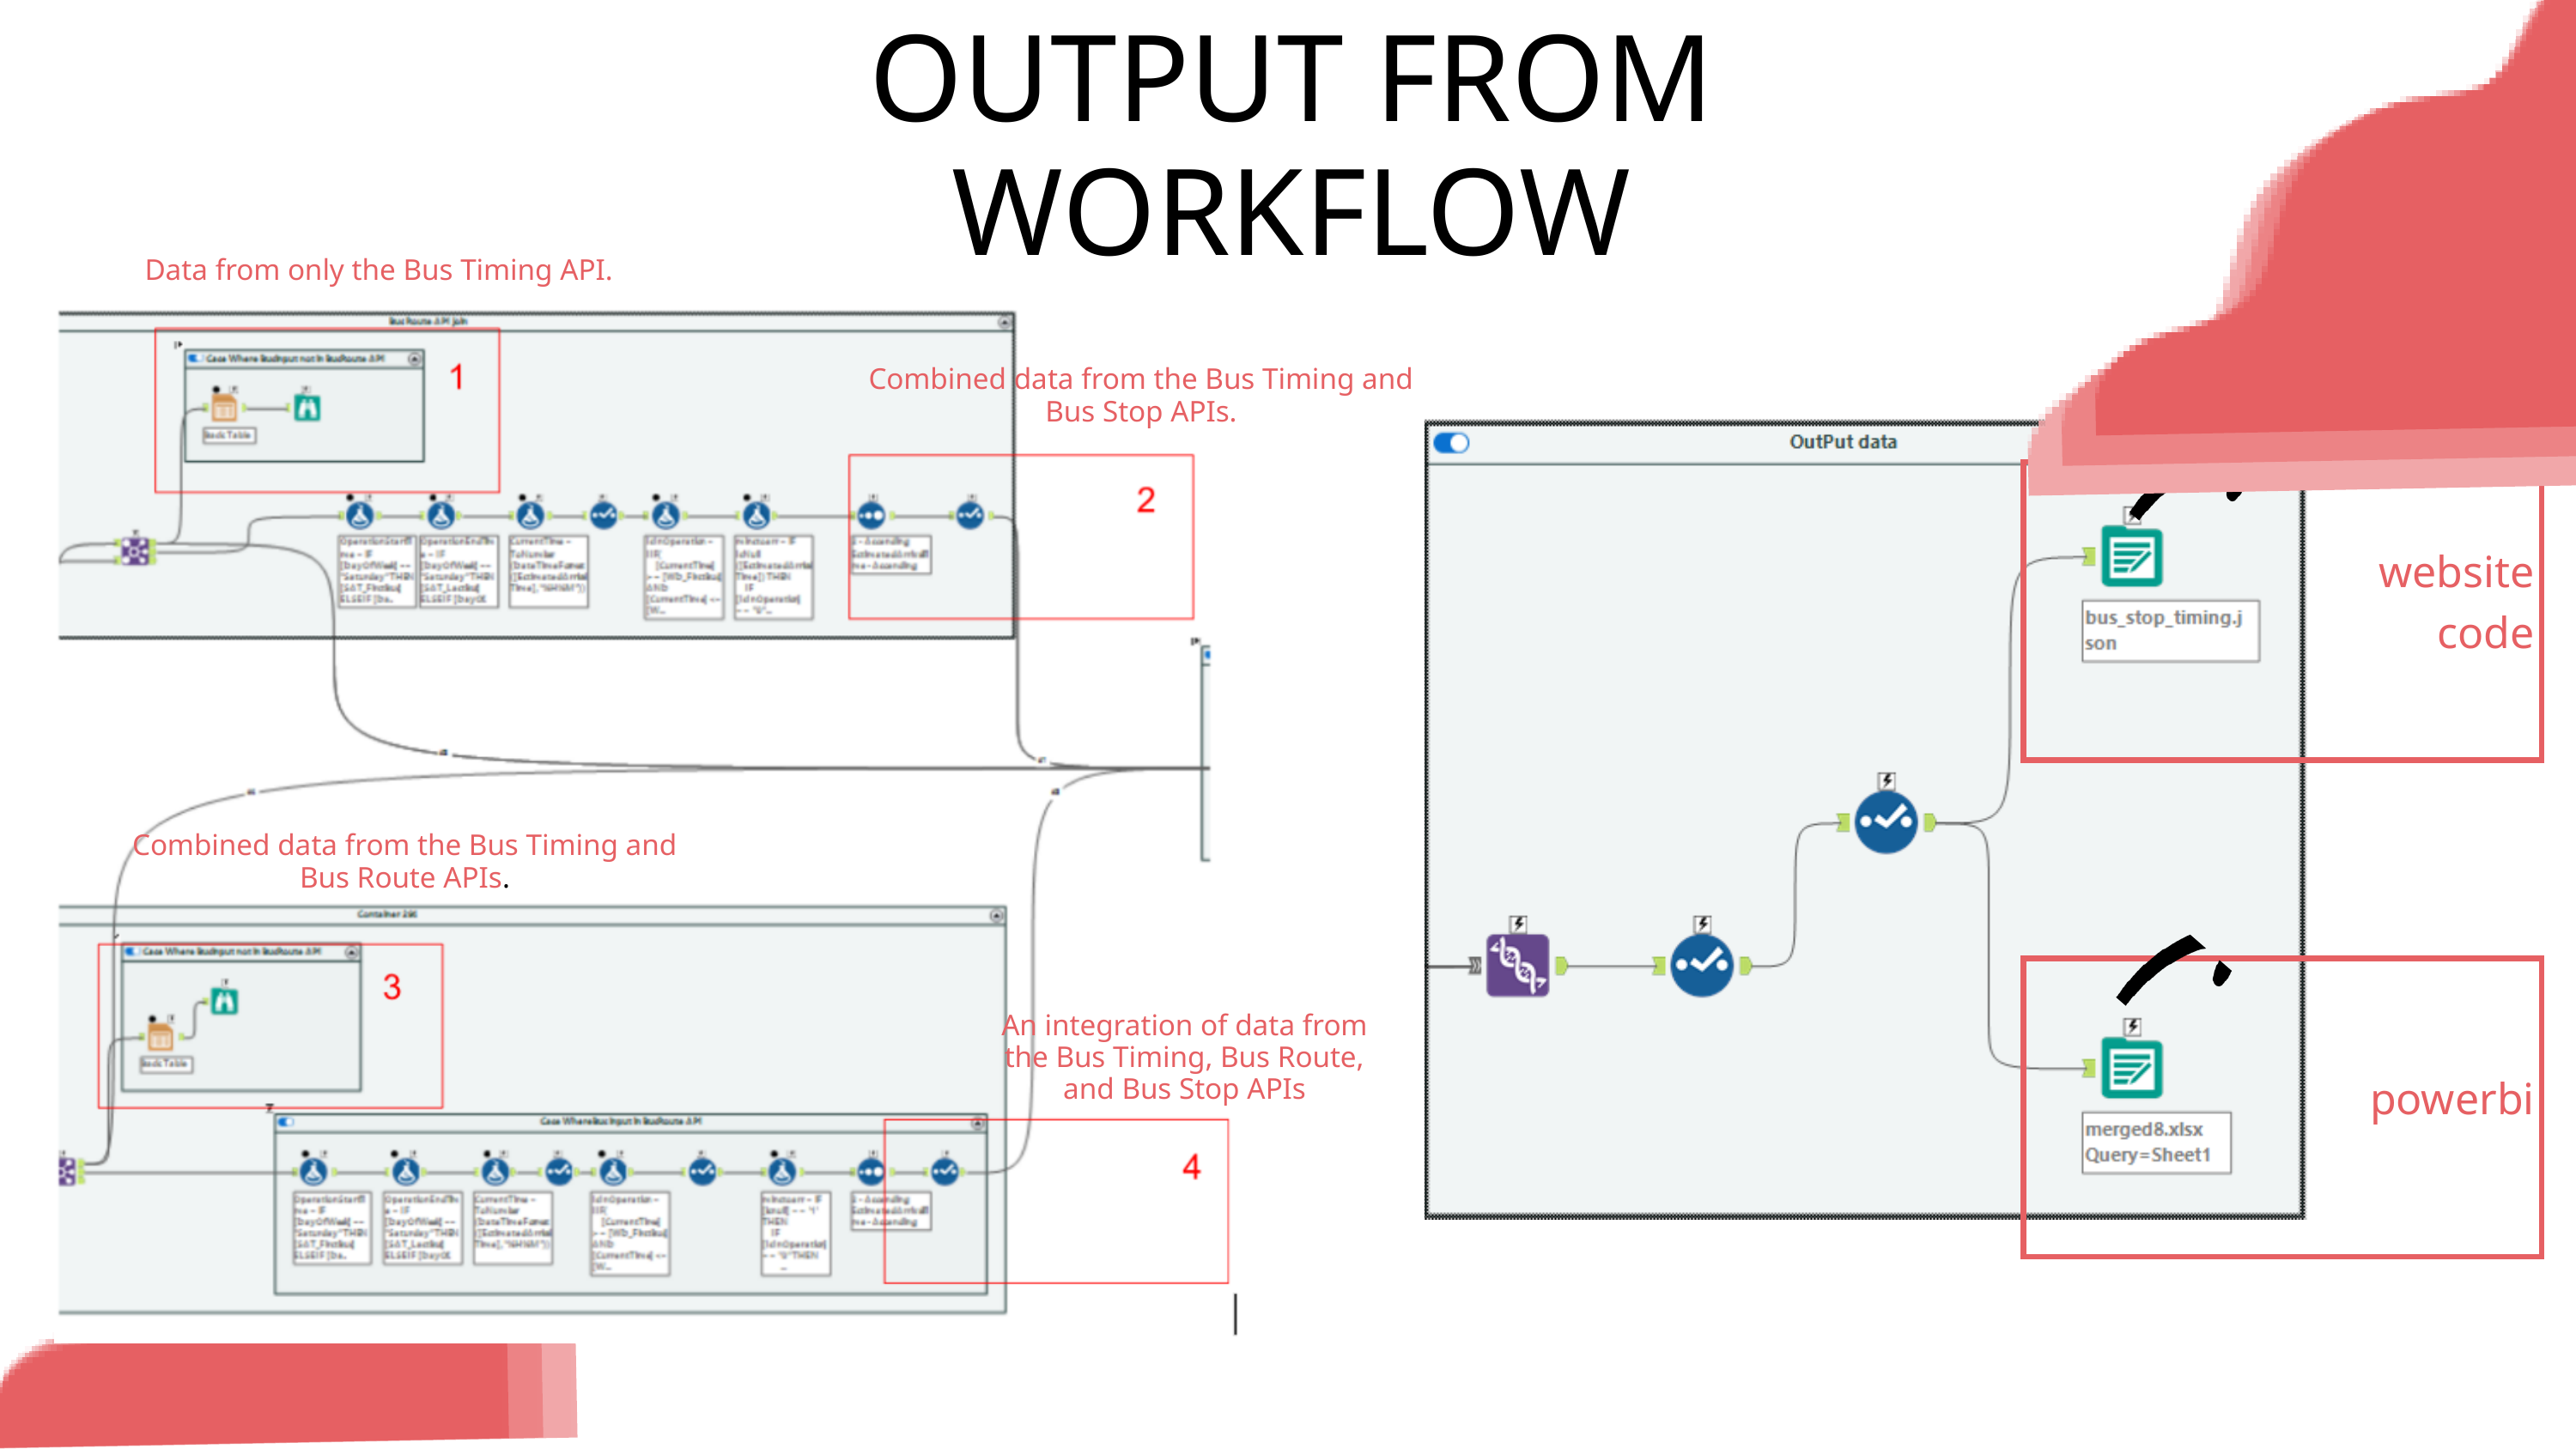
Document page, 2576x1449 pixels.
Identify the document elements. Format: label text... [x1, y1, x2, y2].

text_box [2018, 0, 2576, 496]
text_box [0, 921, 578, 1449]
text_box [53, 251, 1425, 1343]
text_box OUTPUT FROM WORKFLOW [613, 11, 1970, 280]
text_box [1424, 415, 2543, 1258]
